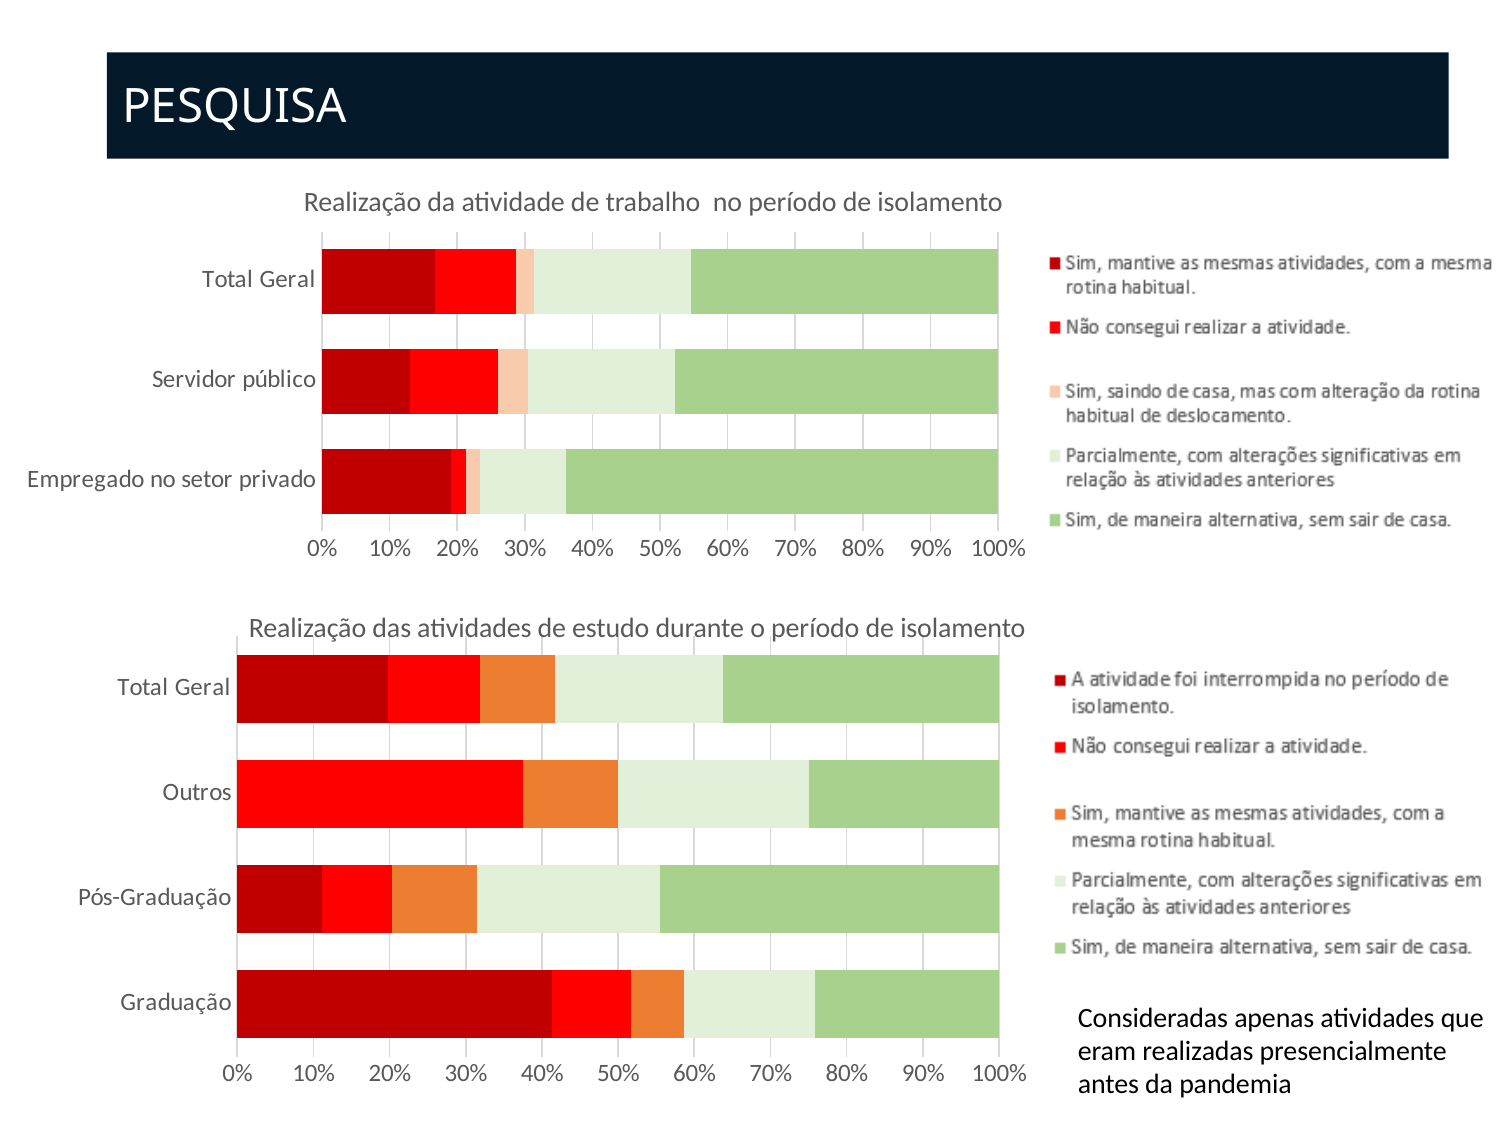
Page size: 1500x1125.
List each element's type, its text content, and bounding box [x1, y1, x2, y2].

text_box Consideradas apenas atividades que eram realizadas presencialmente antes da pandemia [1063, 991, 1500, 1107]
text_box Realização das atividades de estudo durante o período de isolamento [234, 602, 1041, 626]
chart [6, 224, 1047, 570]
title PESQUISA [107, 55, 1393, 159]
text_box Realização da atividade de trabalho no período de isolamento [289, 176, 1024, 224]
picture [1039, 652, 1492, 992]
picture [1038, 242, 1500, 563]
chart [58, 626, 1047, 1098]
